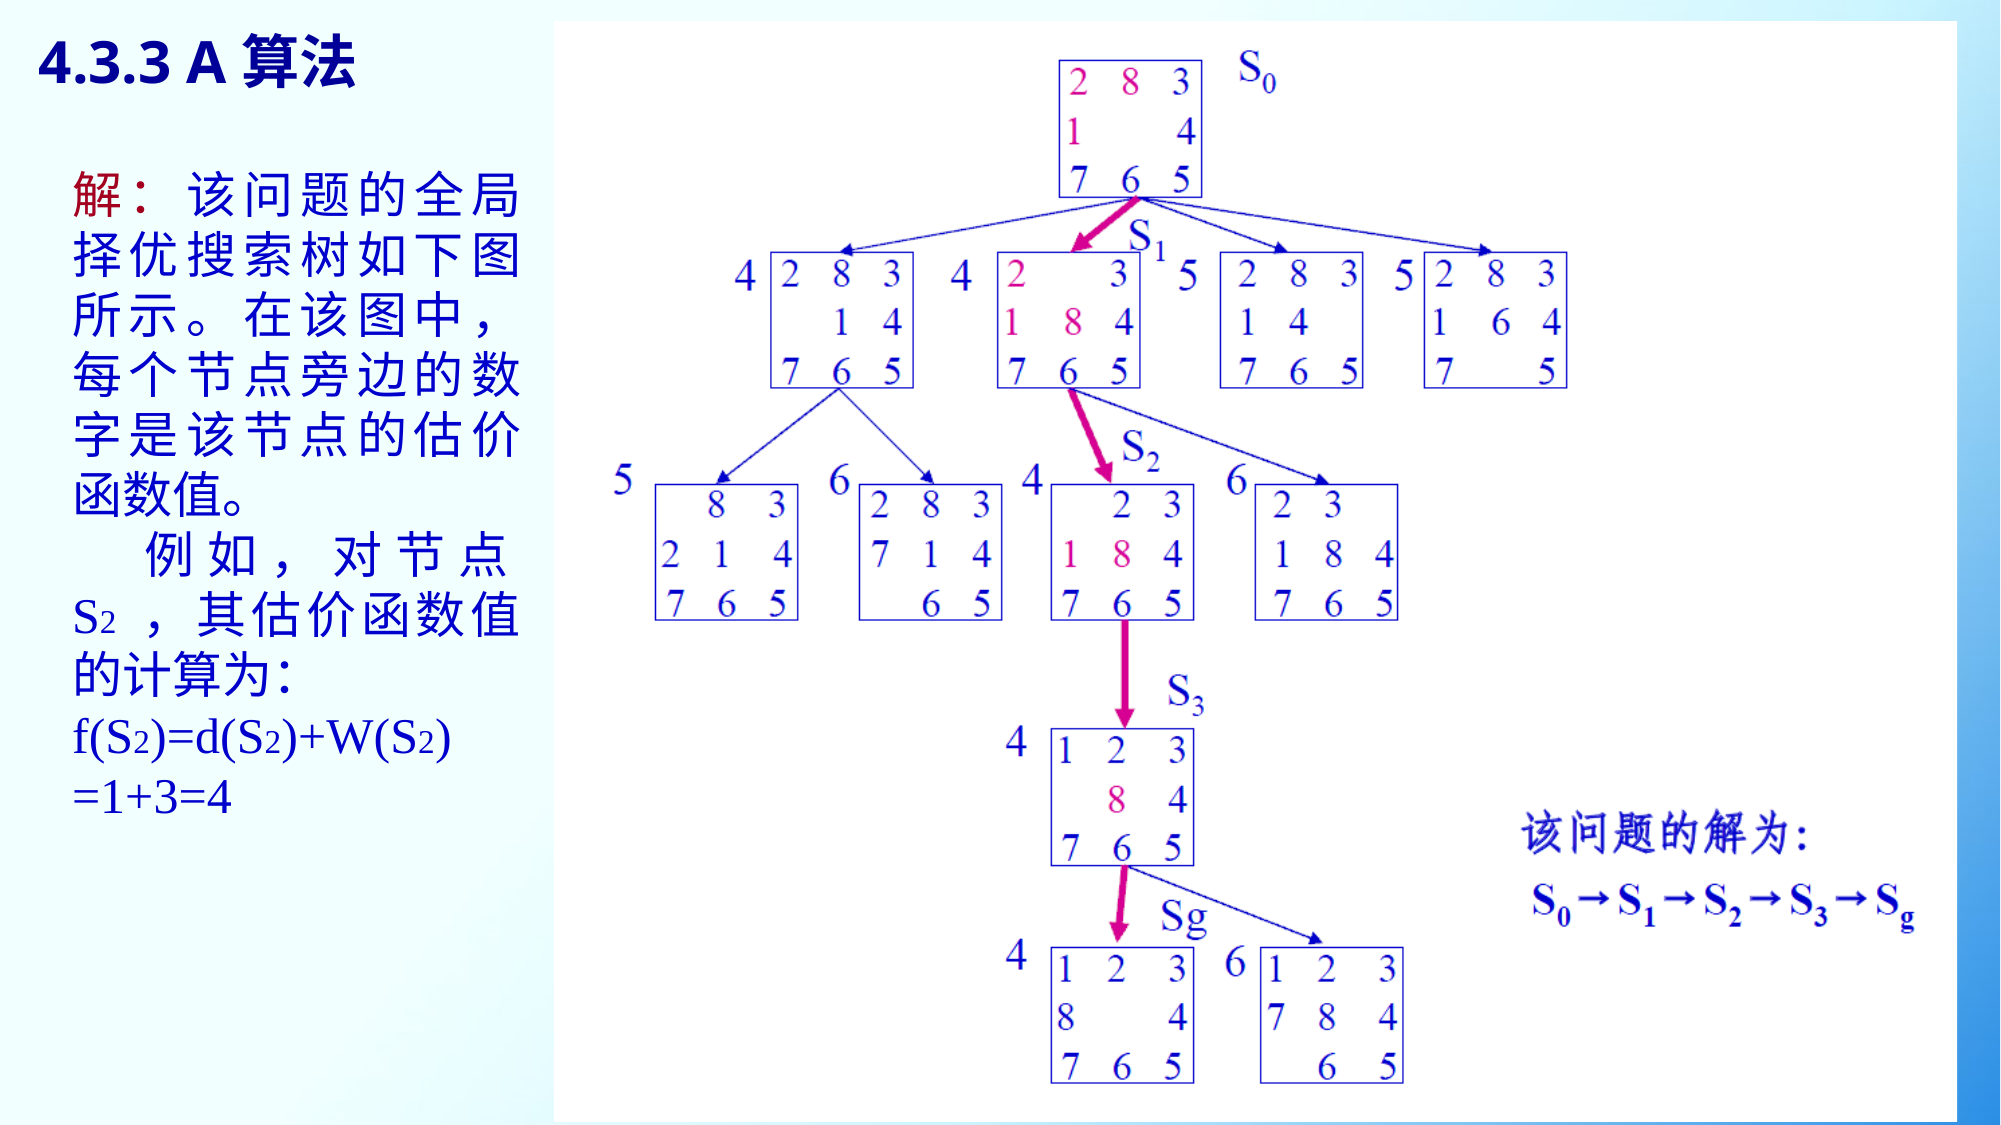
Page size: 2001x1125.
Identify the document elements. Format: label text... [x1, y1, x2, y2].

text_box 4.3.3 A算法 [23, 6, 1685, 113]
text_box 解：该问题的全局择优搜索树如下图所示。在该图中，每个节点旁边的数字是该节点的估价函数值。 例如，对节点S2 ，其估价函数值的计算为： f(S2)=d(S2)+W(S2) =1+3=4 [57, 156, 537, 831]
picture [0, 0, 2001, 1125]
